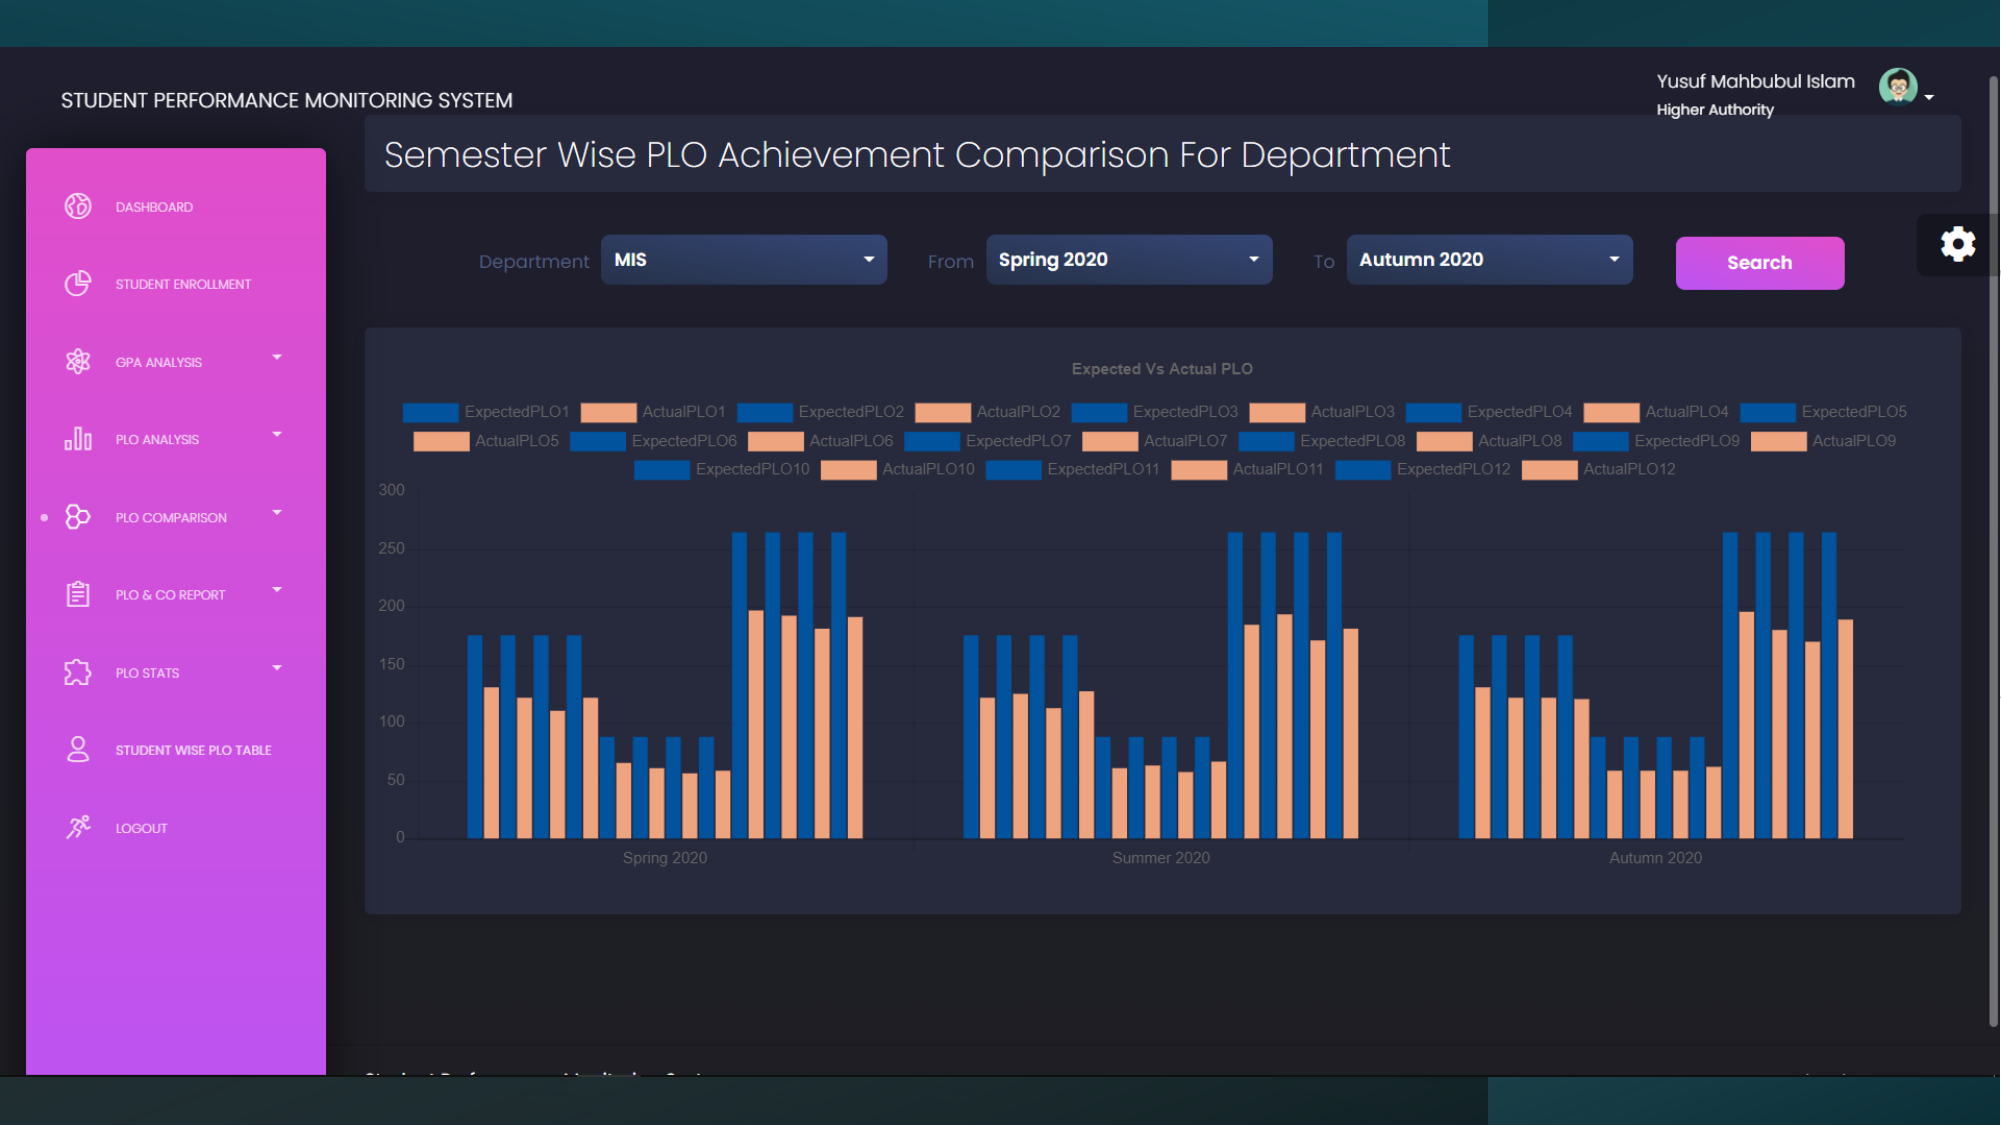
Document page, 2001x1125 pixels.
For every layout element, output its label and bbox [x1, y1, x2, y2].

text_box [1489, 0, 2000, 47]
picture [0, 47, 2000, 1078]
text_box [0, 1078, 2000, 1125]
text_box [0, 0, 1489, 47]
